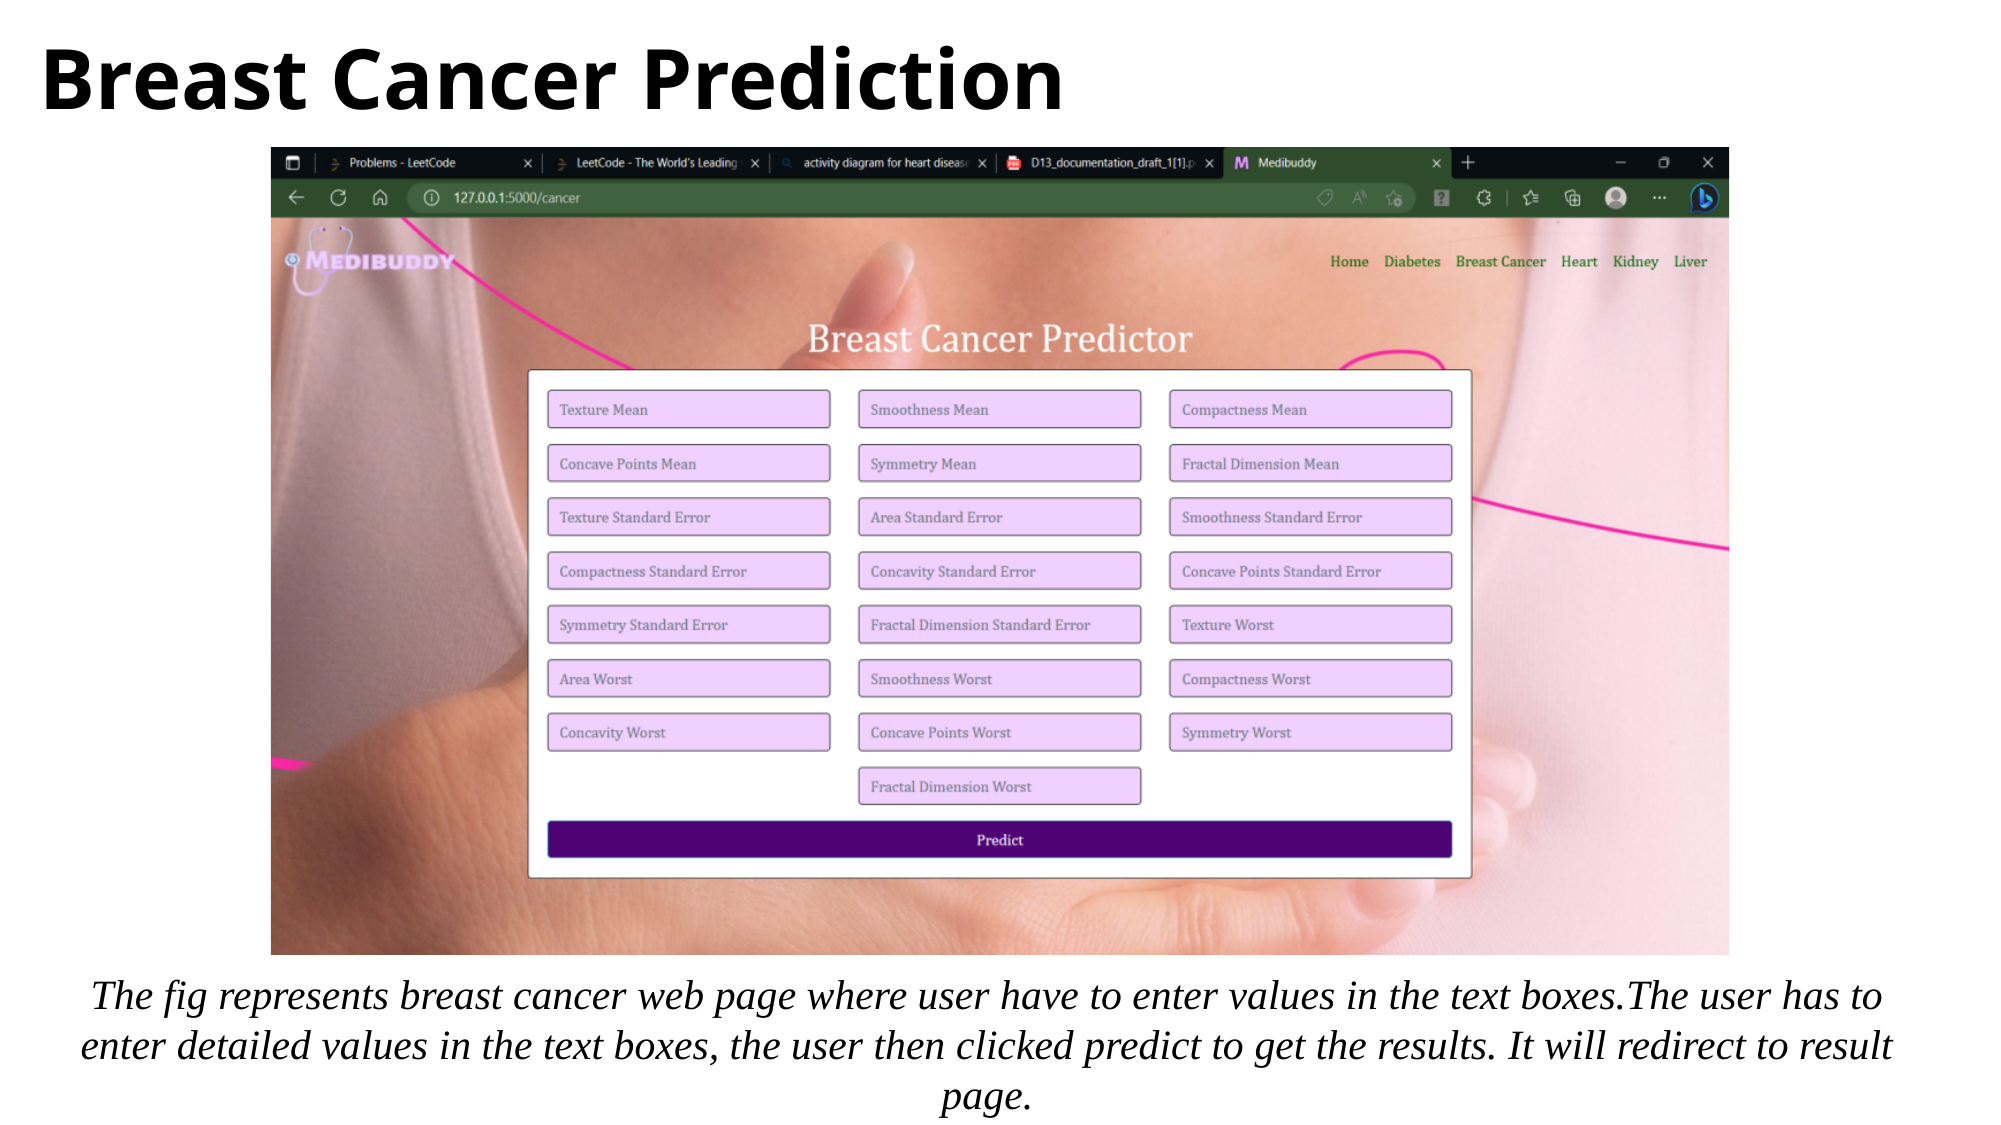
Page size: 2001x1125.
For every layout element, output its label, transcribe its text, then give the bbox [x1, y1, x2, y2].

text_box The fig represents breast cancer web page where user have to enter values in the text boxes.The user has to enter detailed values in the text boxes, the user then clicked predict to get the results. It will redirect to result page. [54, 960, 1921, 1125]
picture [270, 147, 1730, 955]
title Breast Cancer Prediction [24, 10, 1796, 148]
